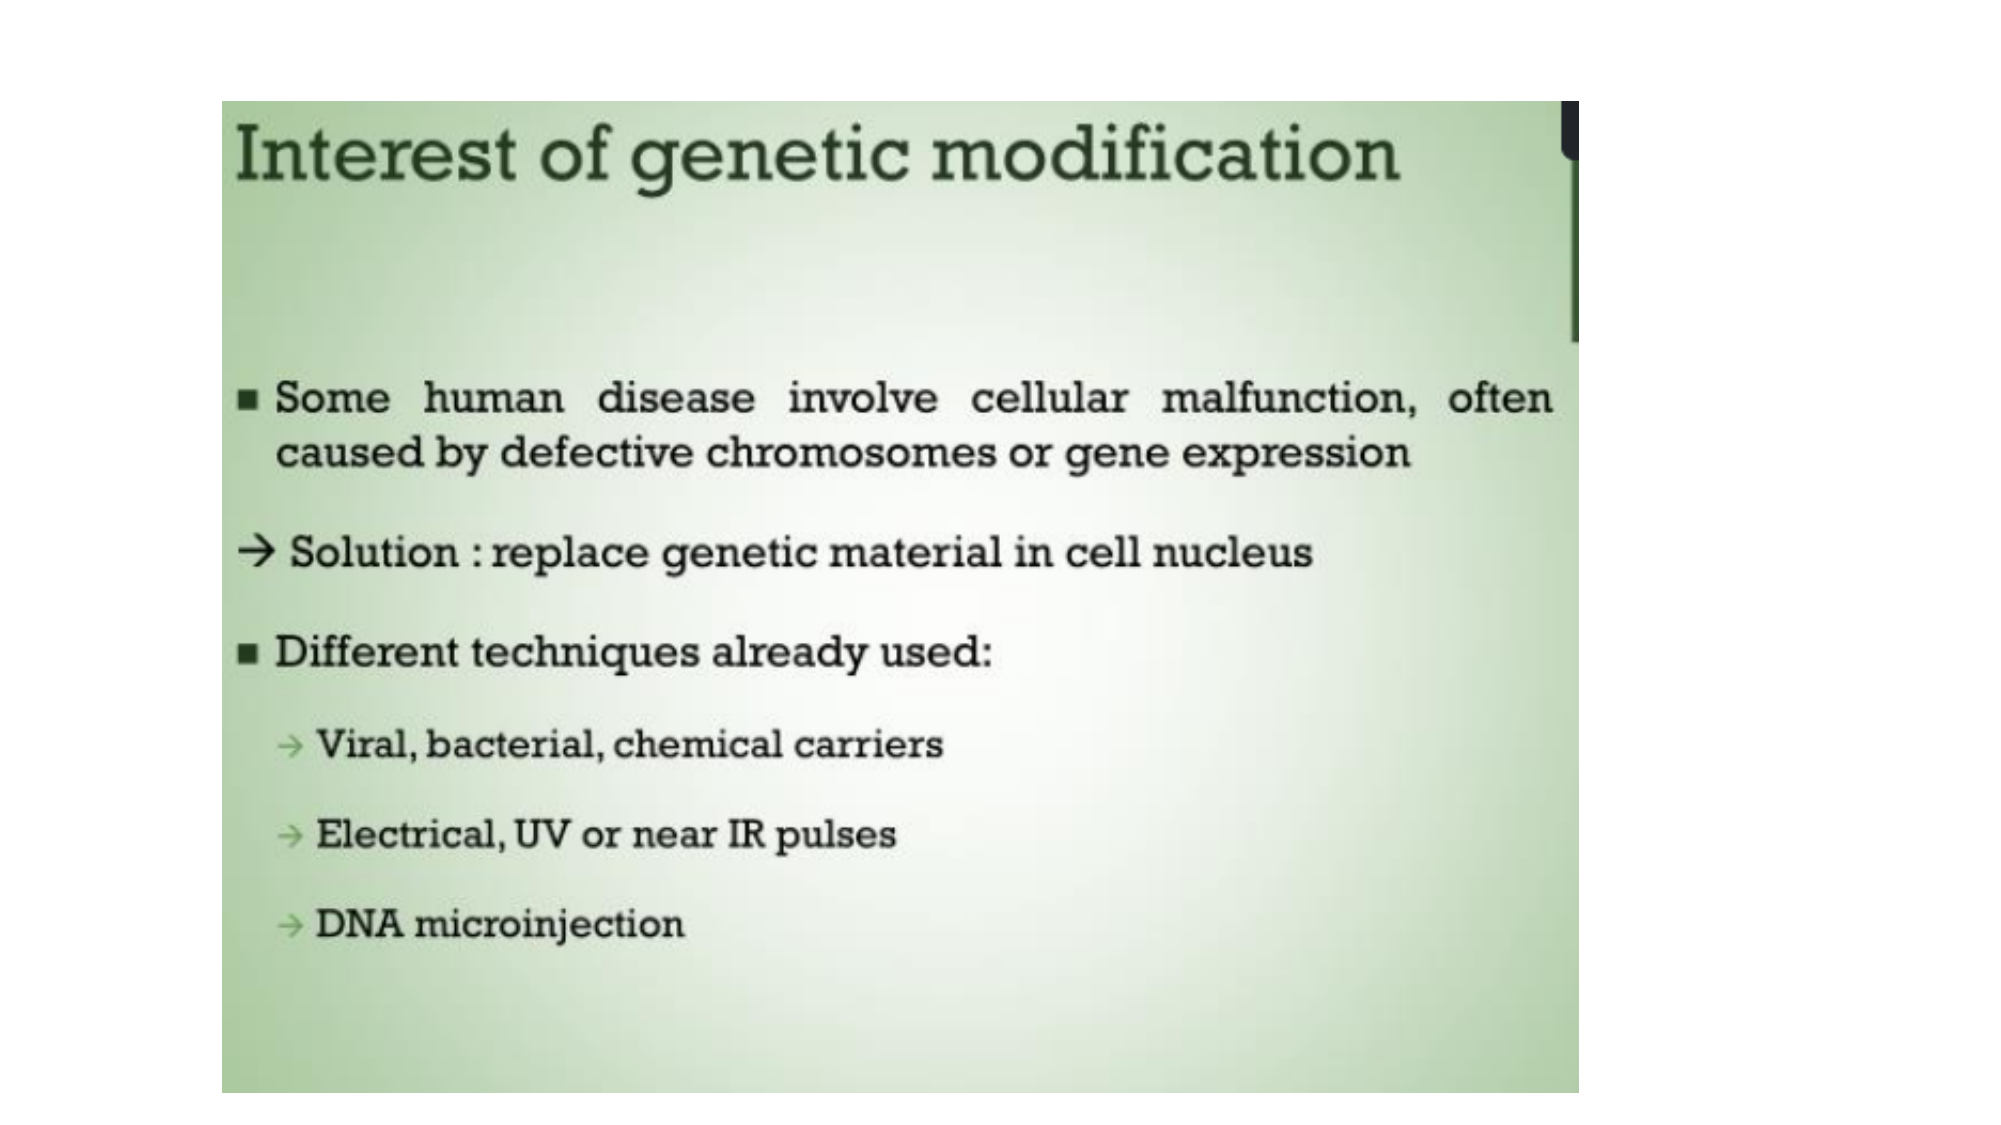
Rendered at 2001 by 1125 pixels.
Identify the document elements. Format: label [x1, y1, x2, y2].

list [222, 101, 1579, 1093]
